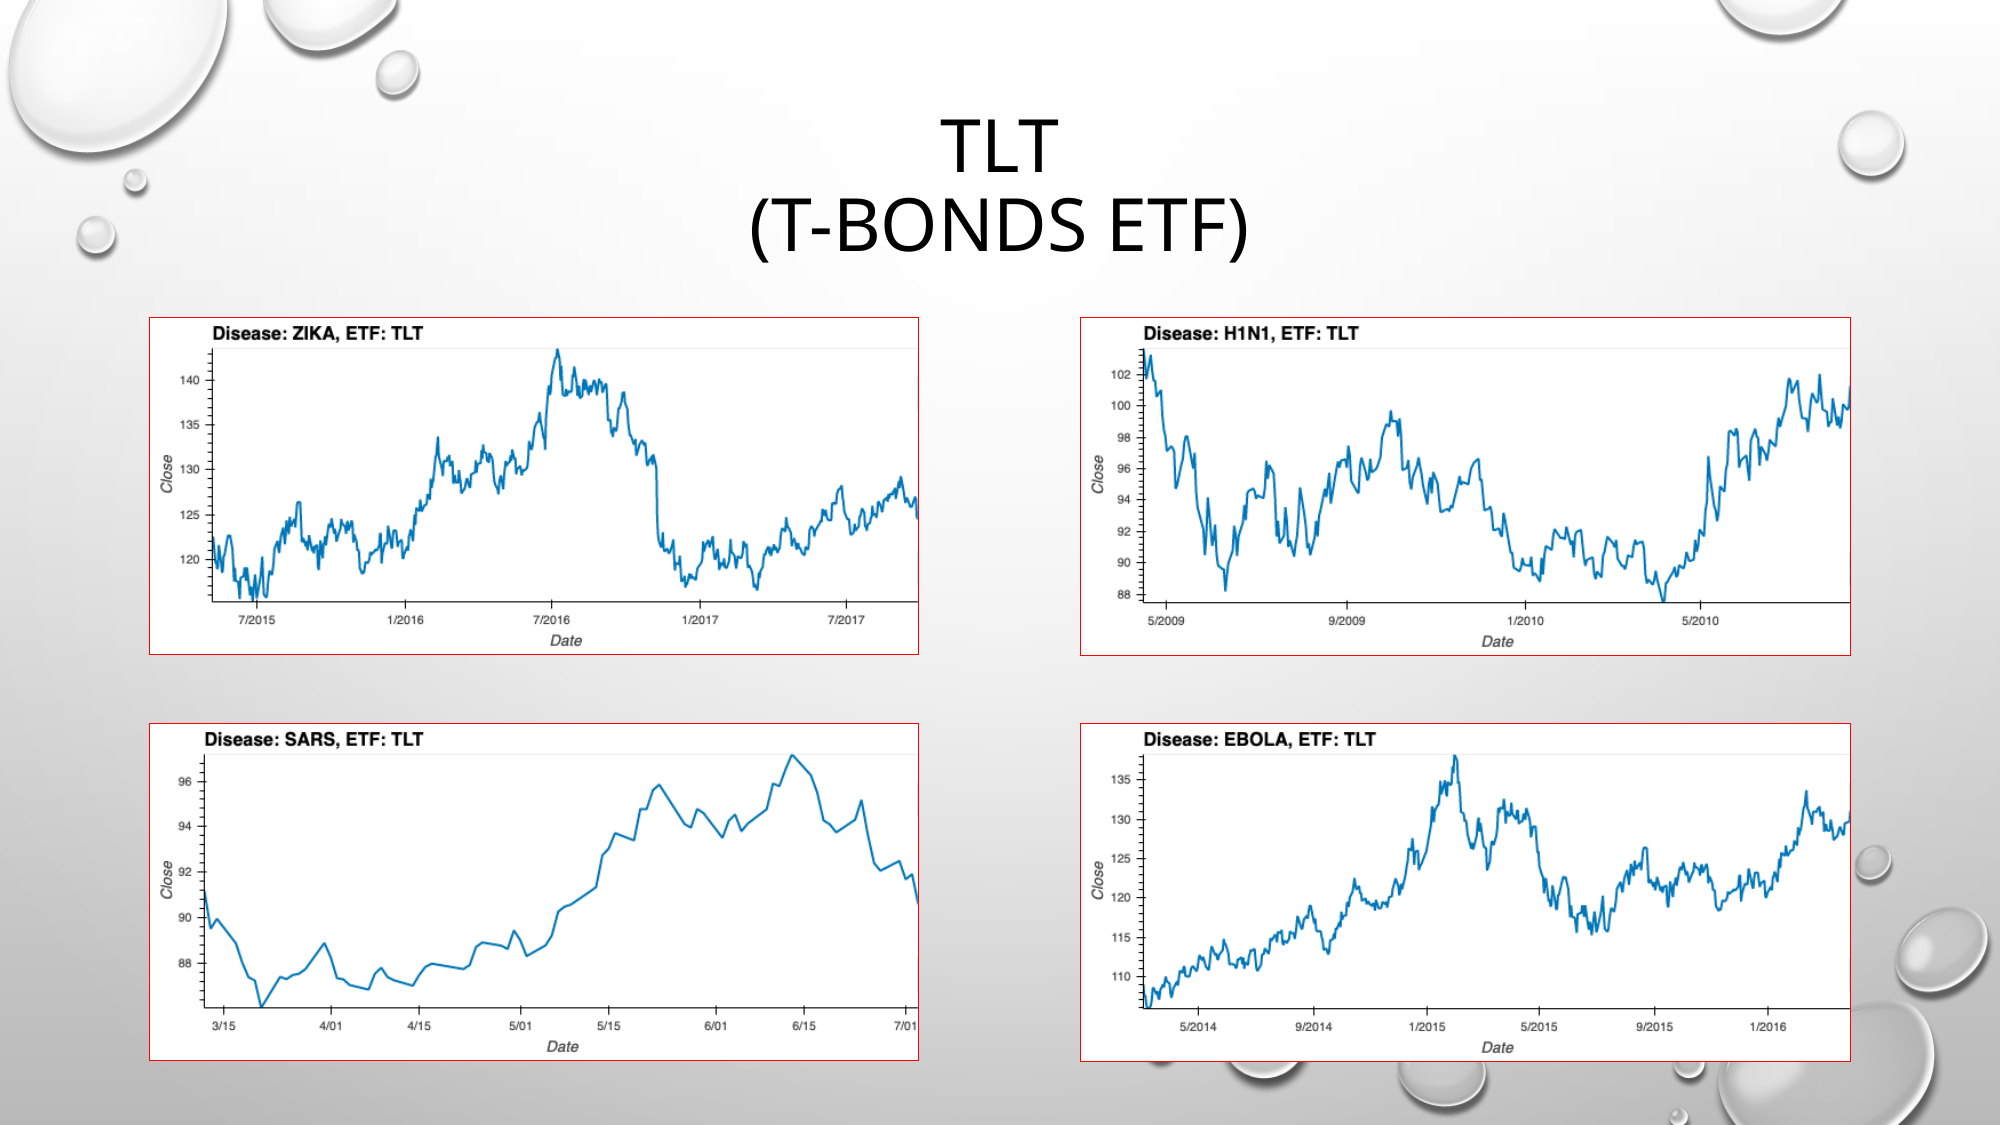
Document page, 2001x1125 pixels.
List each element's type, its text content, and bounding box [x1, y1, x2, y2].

title TLT (T-Bonds ETF) [149, 101, 1851, 364]
picture [0, 0, 2000, 1125]
